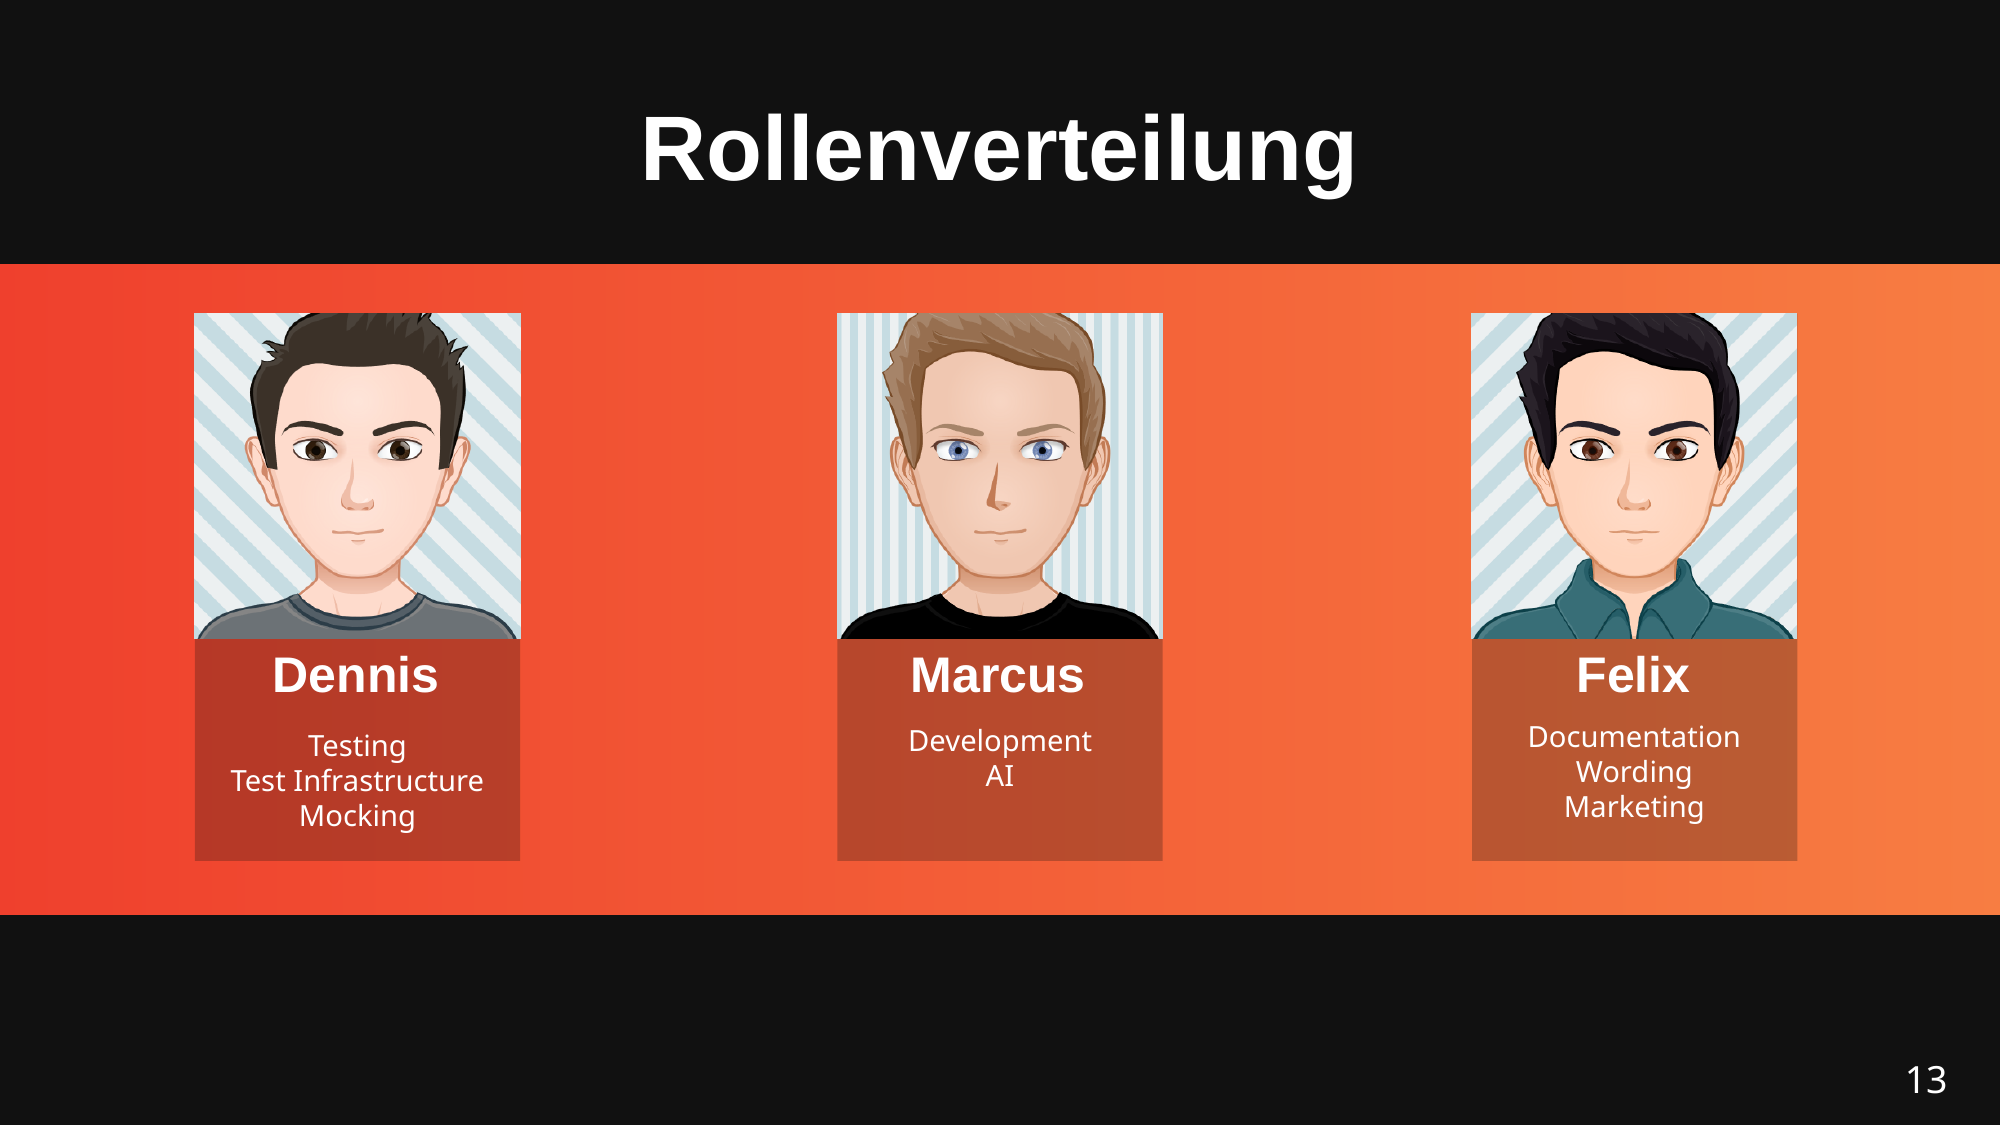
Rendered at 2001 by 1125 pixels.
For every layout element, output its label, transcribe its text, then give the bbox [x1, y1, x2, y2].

text_box Dennis [184, 654, 528, 703]
text_box [836, 312, 1164, 654]
picture [194, 313, 521, 639]
picture [1471, 313, 1798, 639]
text_box [194, 639, 521, 654]
text_box Rollenverteilung [623, 110, 1377, 199]
text_box [0, 0, 2000, 265]
text_box [194, 703, 521, 712]
picture [837, 313, 1163, 639]
text_box Marcus [826, 654, 1170, 703]
text_box Development AI [837, 707, 1163, 863]
text_box [836, 703, 1164, 862]
text_box Felix [1462, 654, 1806, 703]
text_box [0, 914, 2000, 1125]
text_box Testing Test Infrastructure Mocking [194, 712, 521, 861]
text_box Documentation Wording Marketing [1471, 702, 1797, 863]
text_box [0, 265, 2000, 914]
text_box 13 [1890, 1048, 2000, 1125]
text_box [1471, 639, 1798, 654]
